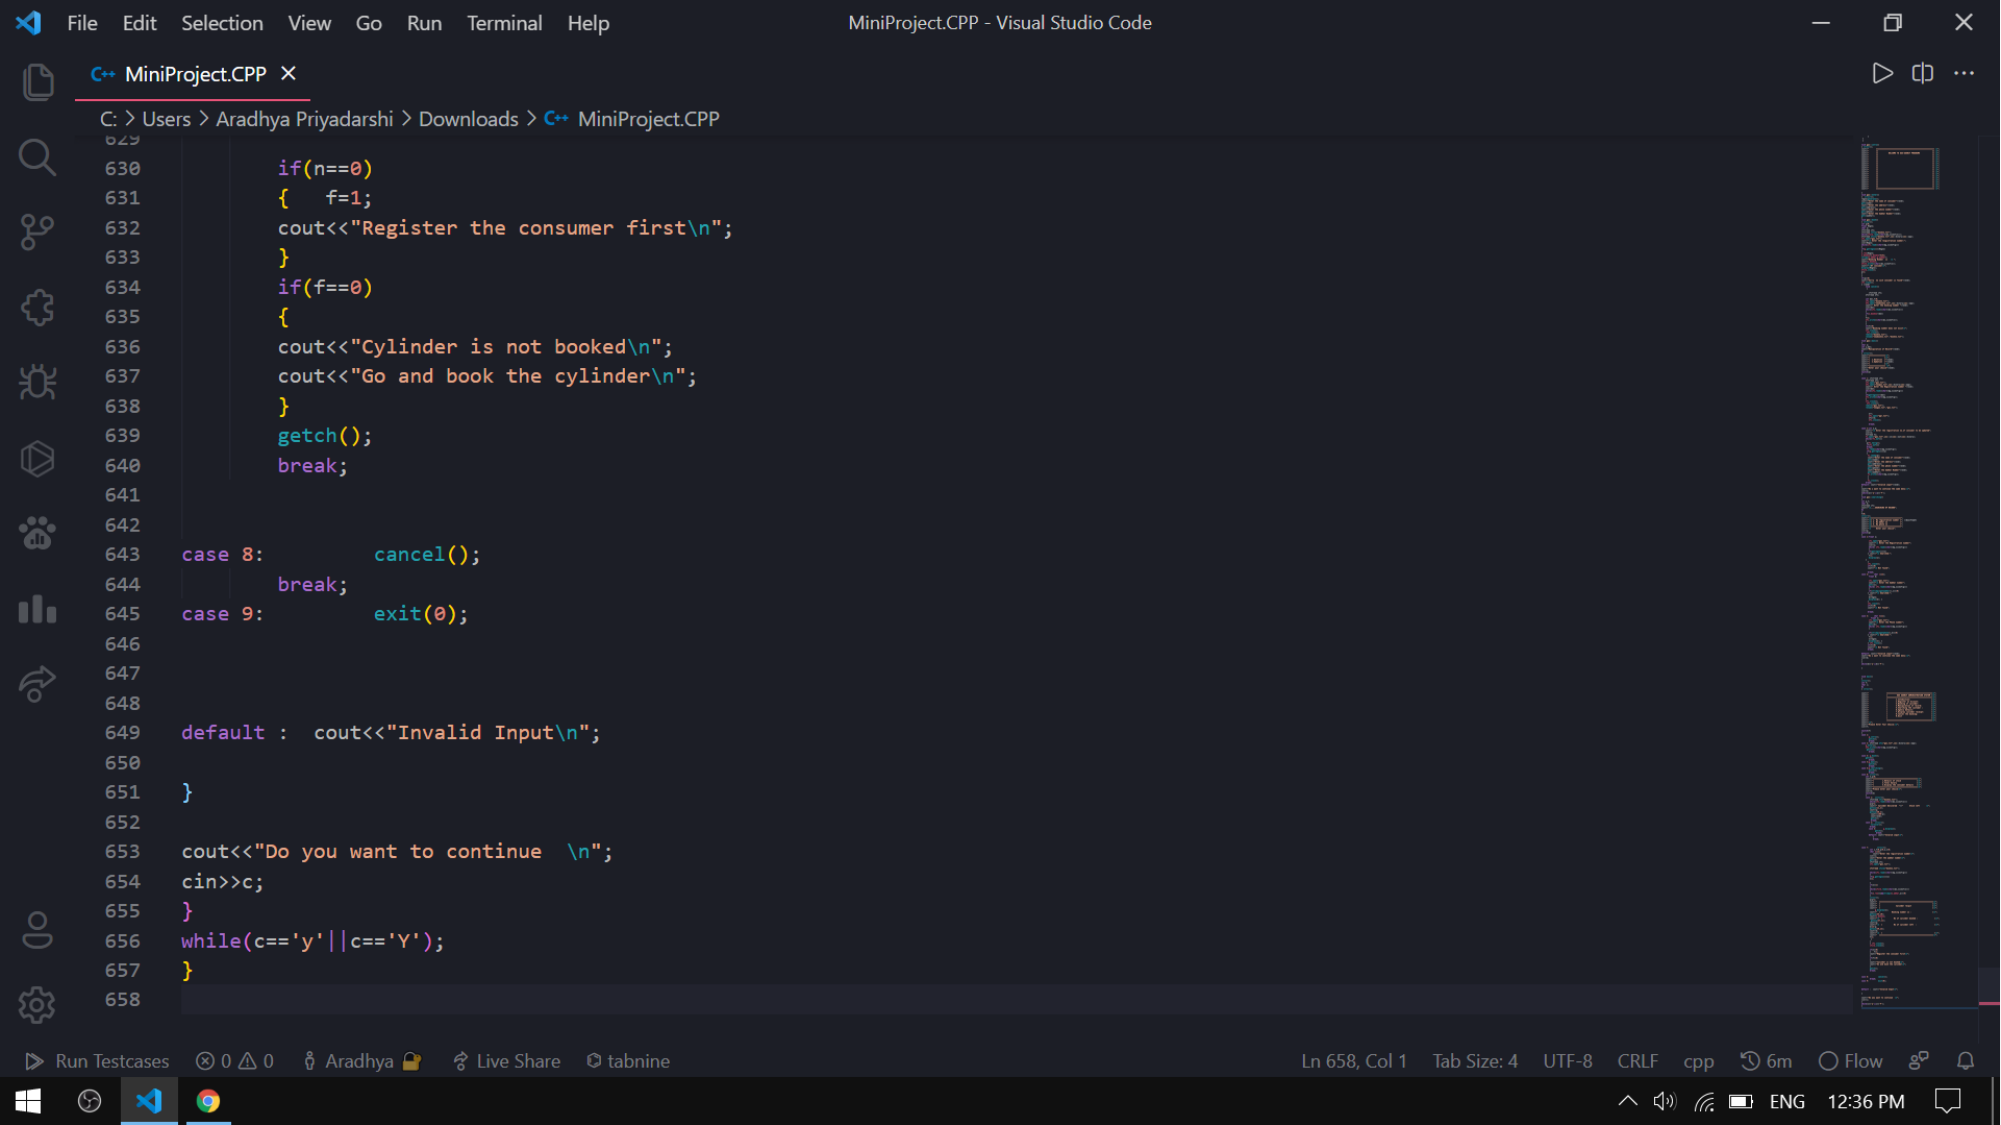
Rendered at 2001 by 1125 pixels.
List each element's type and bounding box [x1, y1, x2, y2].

list [0, 0, 2000, 1125]
